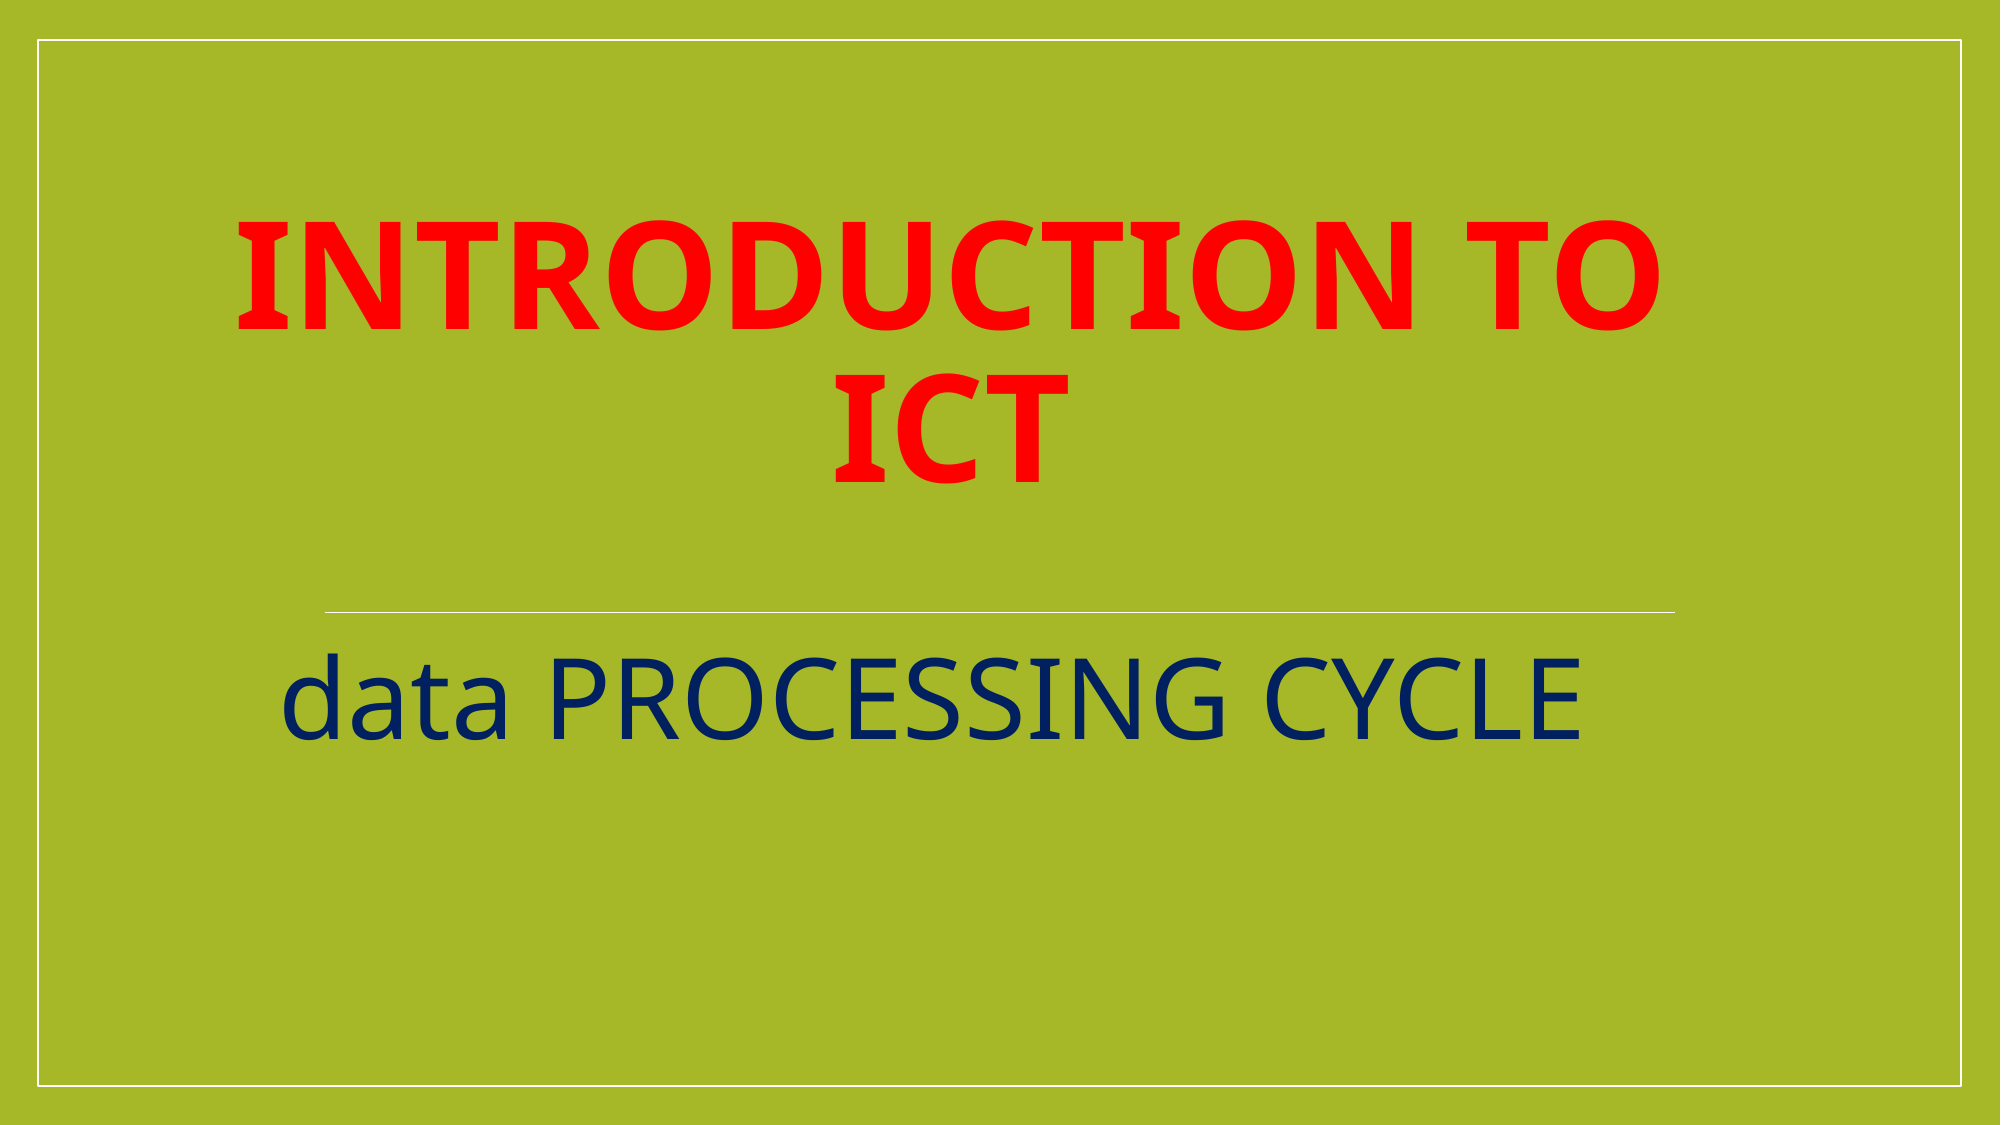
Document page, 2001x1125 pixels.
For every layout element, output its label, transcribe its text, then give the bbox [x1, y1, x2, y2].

subtitle data PROCESSING CYCLE [146, 634, 1719, 812]
title Introduction to ict [115, 37, 1788, 521]
